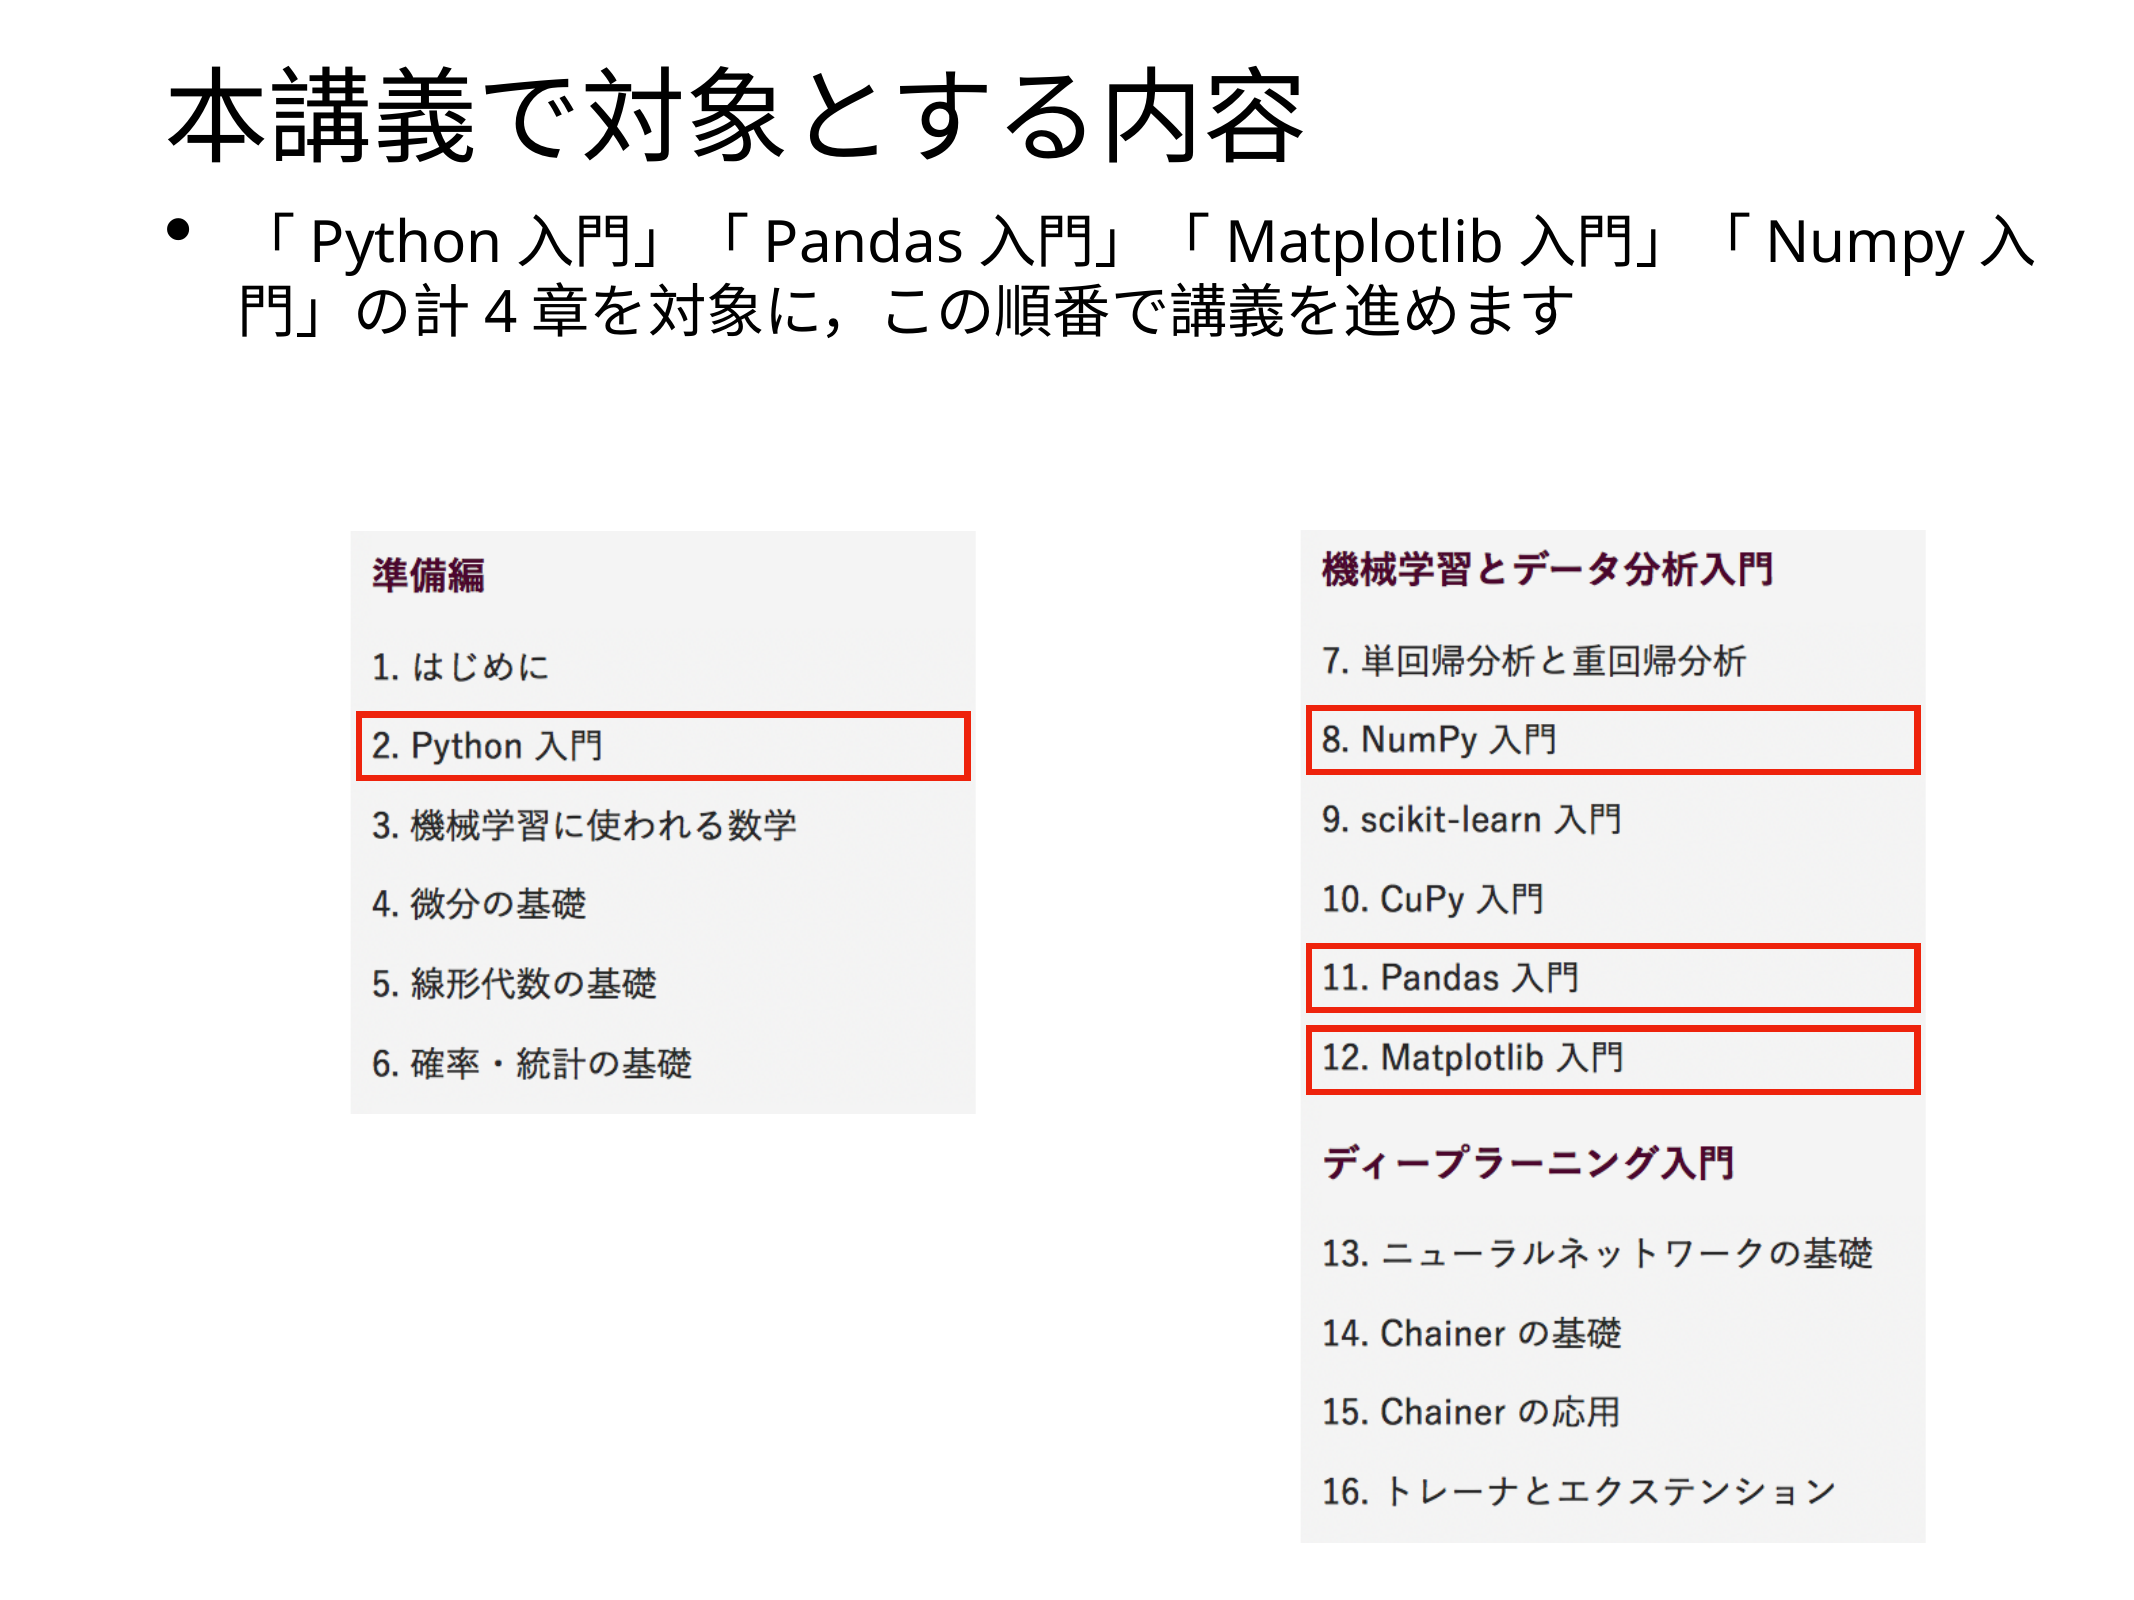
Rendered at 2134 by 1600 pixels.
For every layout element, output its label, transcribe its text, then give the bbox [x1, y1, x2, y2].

list 「Python入門」「Pandas入門」「Matplotlib入門」「Numpy入門」の計4章を対象に，この順番で講義を進めます [155, 195, 2064, 477]
picture [1300, 530, 1926, 1544]
picture [350, 530, 976, 1115]
title 本講義で対象とする内容 [155, 41, 1978, 193]
